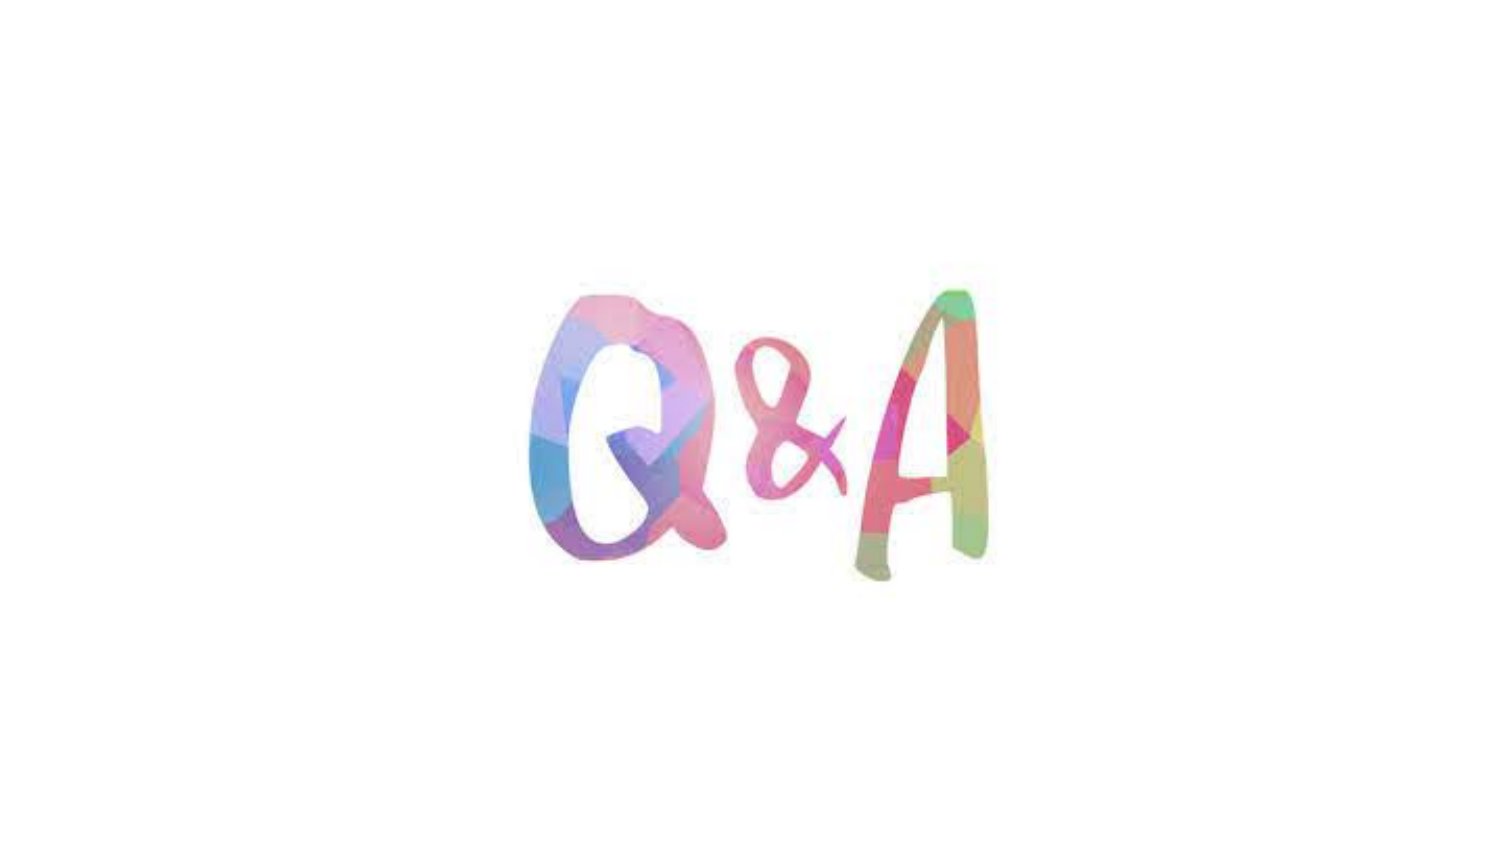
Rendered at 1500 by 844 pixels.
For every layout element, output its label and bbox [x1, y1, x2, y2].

picture [462, 230, 1037, 613]
